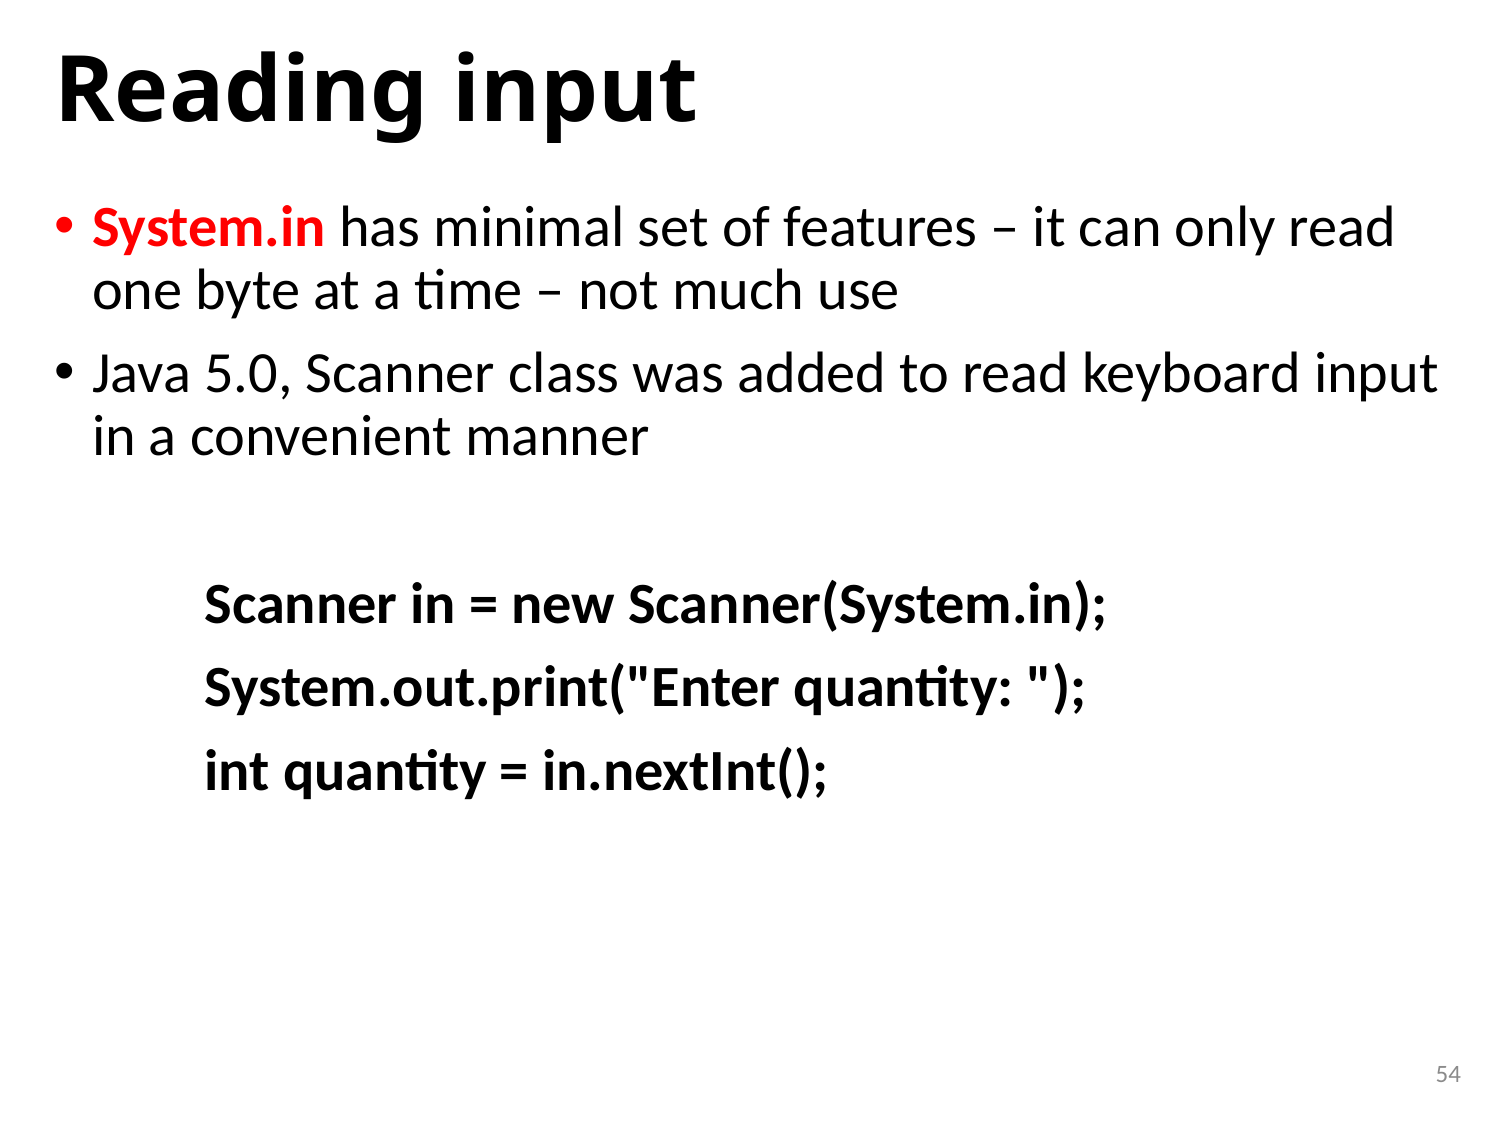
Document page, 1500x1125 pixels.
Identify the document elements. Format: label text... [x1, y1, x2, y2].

slide_number 54 [1138, 1042, 1477, 1103]
title Reading input [39, 22, 1461, 161]
list System.in has minimal set of features – it can only read one byte at a time – not much use Java 5.0, Scanner class was added to read keyboard input in a convenient manner Scanner in = new Scanner(System.in); System.out.print("Enter quantity: "); int quantity = in.nextInt(); [39, 188, 1461, 1085]
